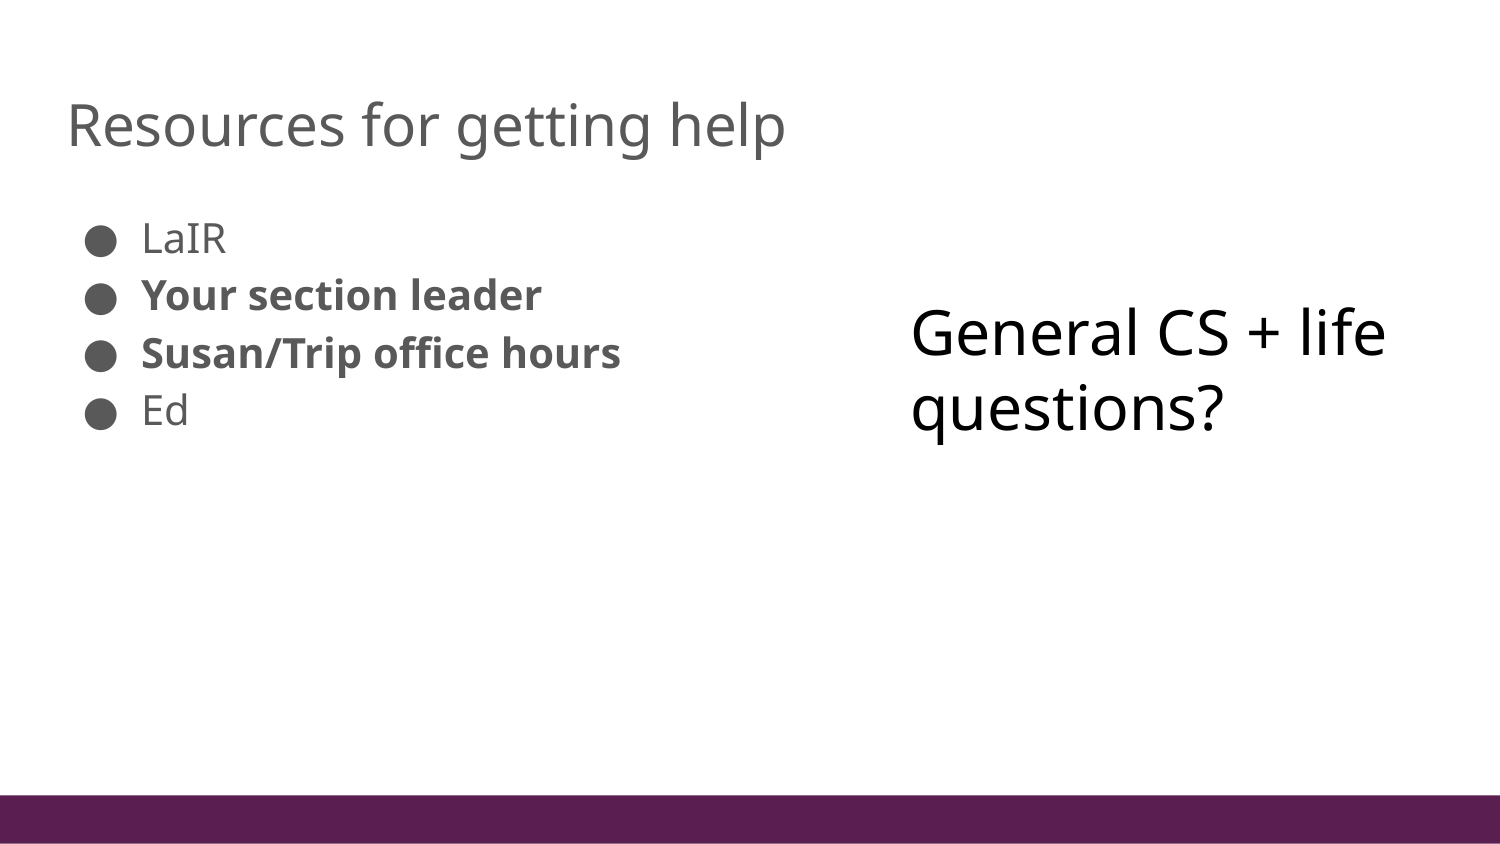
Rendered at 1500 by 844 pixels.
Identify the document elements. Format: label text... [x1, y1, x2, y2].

text_box General CS + life questions? [895, 278, 1449, 554]
title Resources for getting help [51, 72, 1449, 167]
list LaIR Your section leader Susan/Trip office hours Ed [51, 189, 1449, 750]
